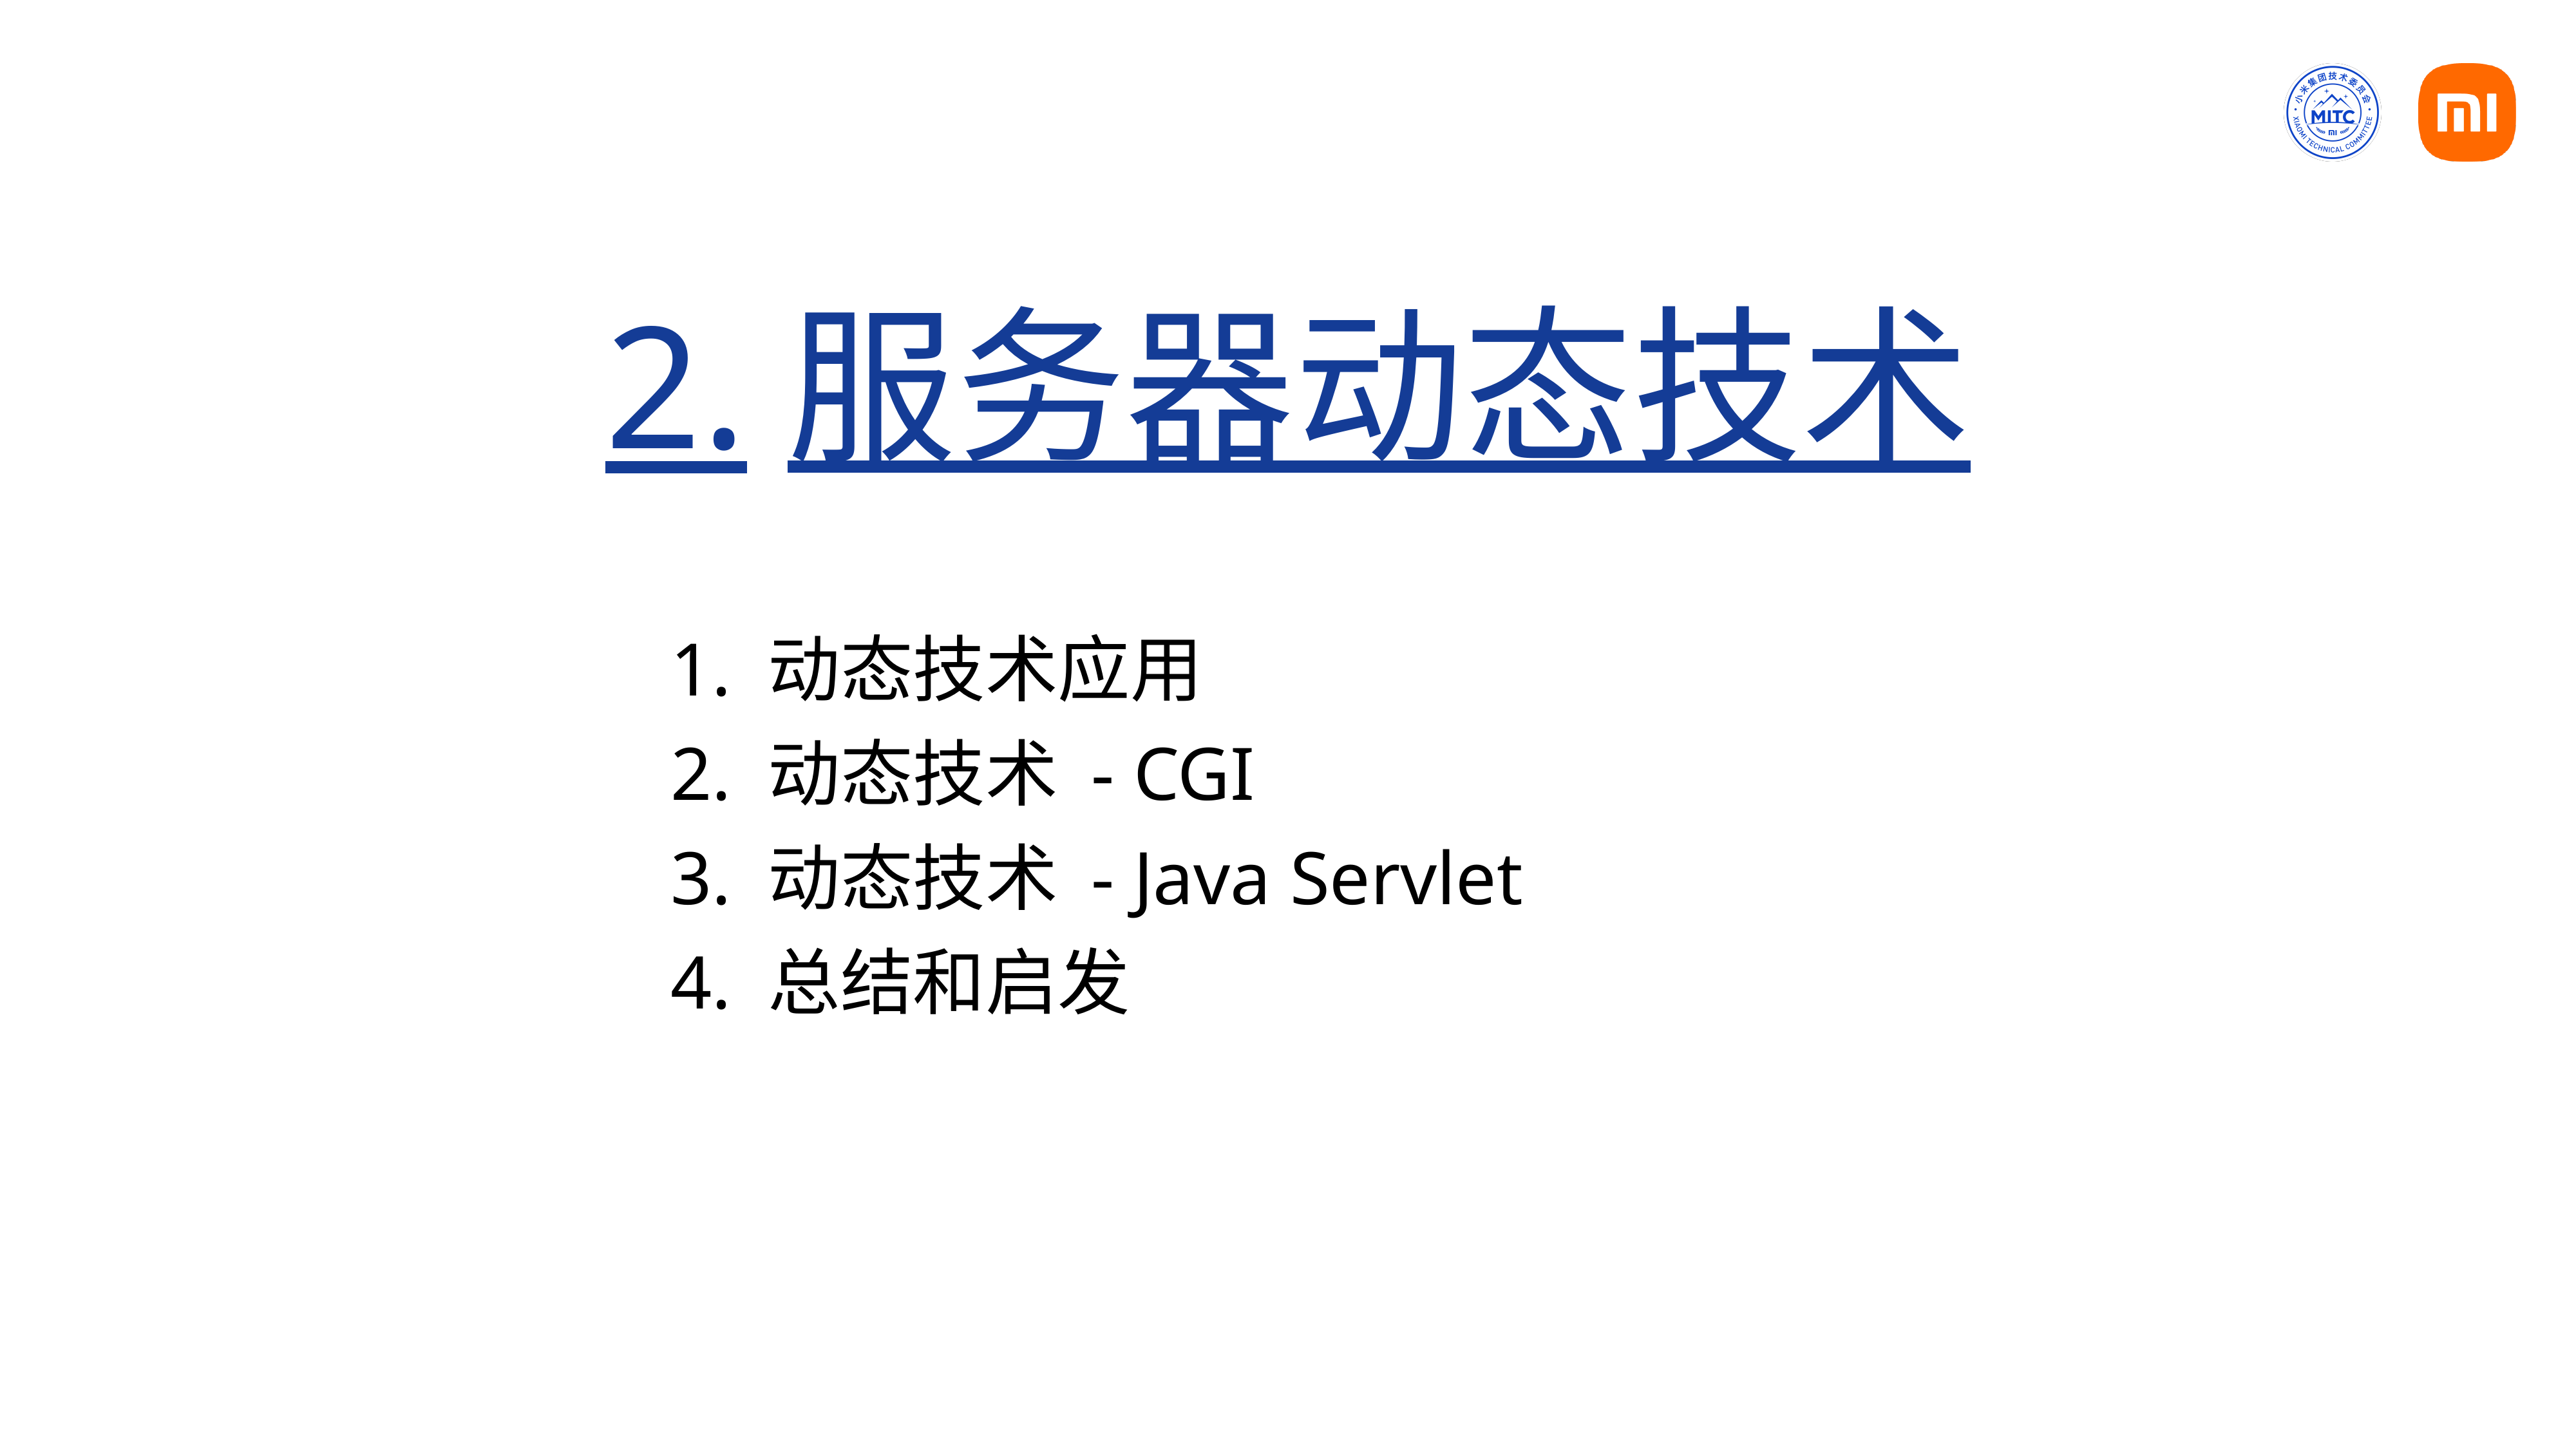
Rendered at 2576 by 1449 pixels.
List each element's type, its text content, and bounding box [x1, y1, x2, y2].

list 1. 动态技术应用 2. 动态技术 - CGI 3. 动态技术 - Java Servlet 4. 总结和启发 [661, 596, 1859, 1028]
picture [2284, 63, 2382, 162]
picture [2418, 63, 2516, 162]
title 2.服务器动态技术 [334, 164, 2242, 597]
